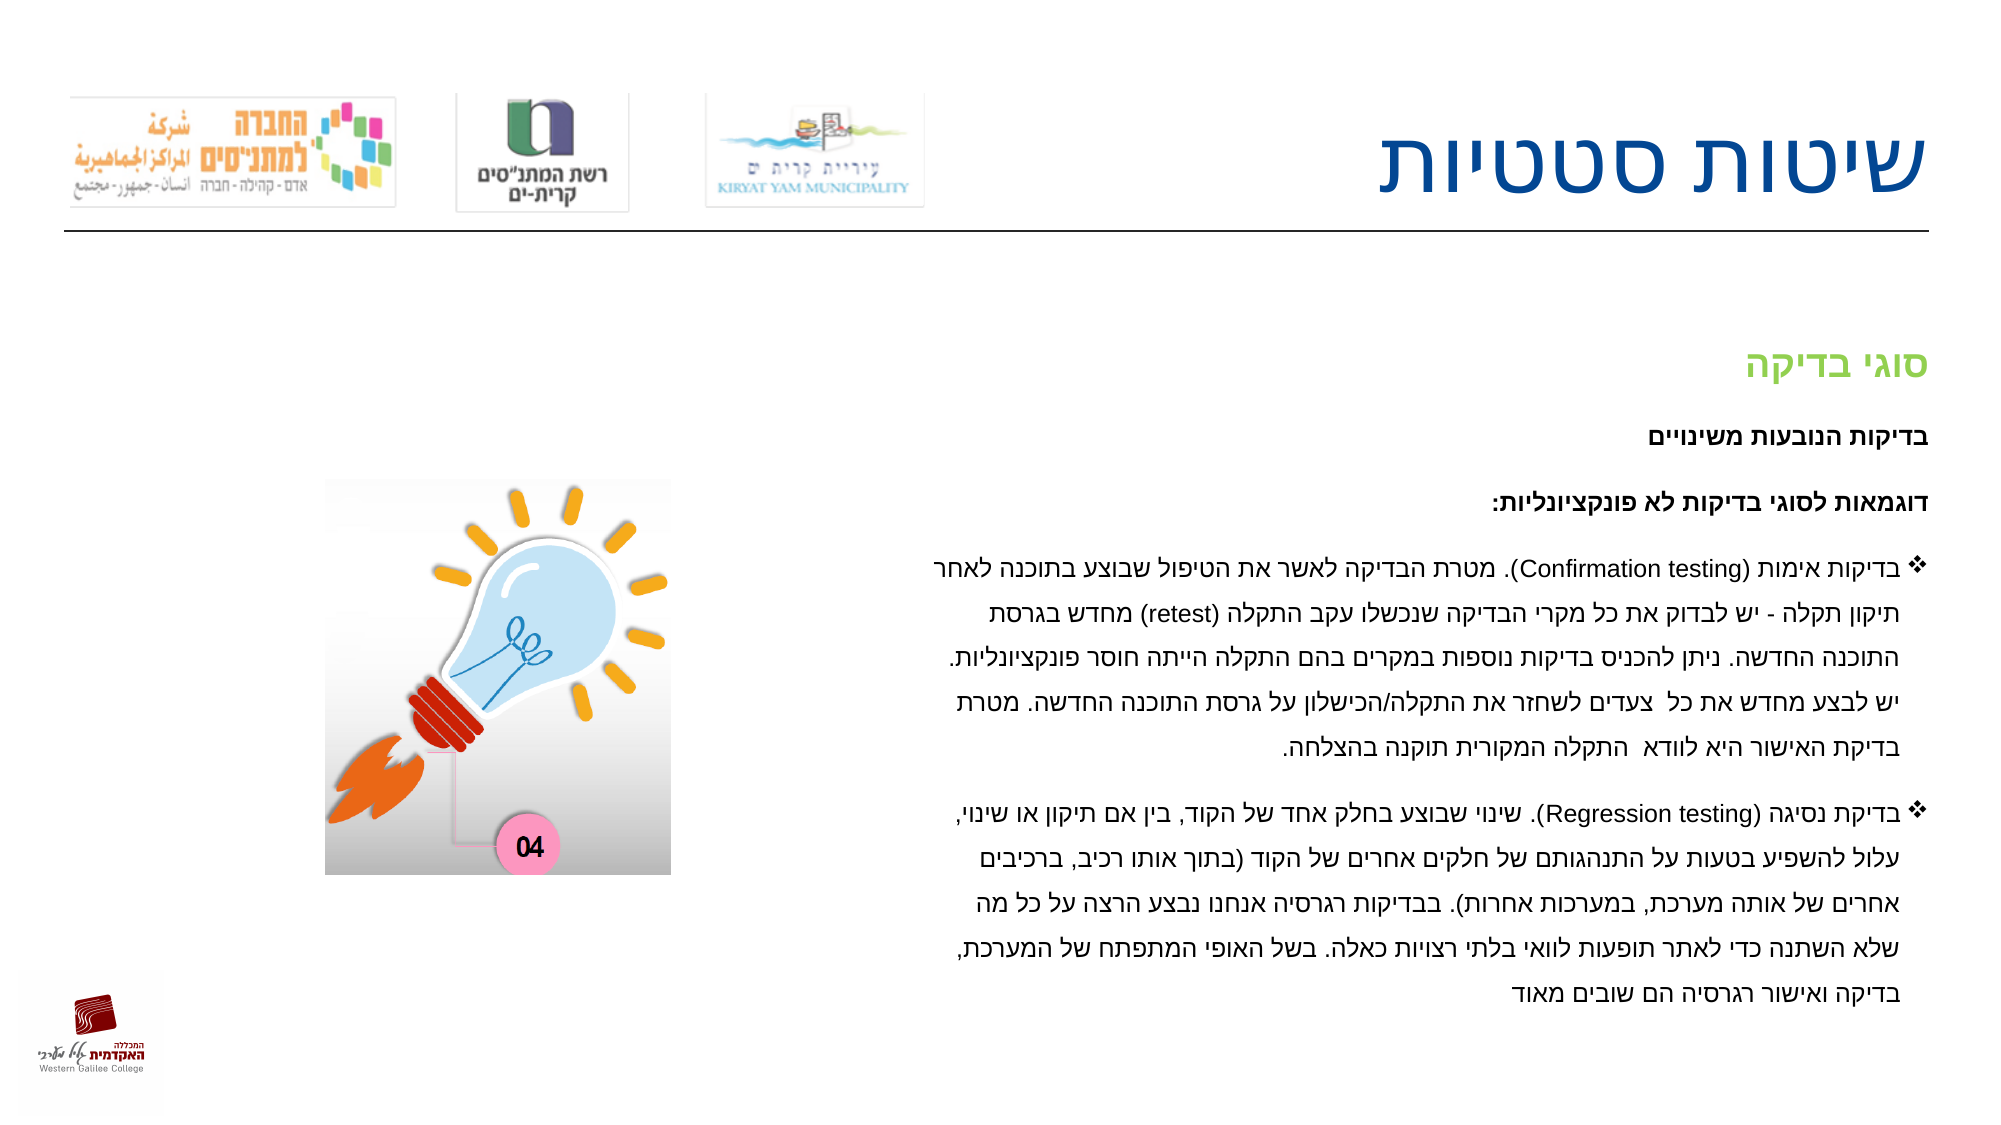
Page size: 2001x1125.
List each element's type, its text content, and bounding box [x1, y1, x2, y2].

picture [18, 970, 164, 1116]
text_box סוגי בדיקה בדיקות הנובעות משינויים דוגמאות לסוגי בדיקות לא פונקציונליות: בדיקות אימות (Confirmation testing). מטרת הבדיקה לאשר את הטיפול שבוצע בתוכנה לאחר תיקון תקלה - יש לבדוק את כל מקרי הבדיקה שנכשלו עקב התקלה (retest) מחדש בגרסת התוכנה החדשה. ניתן להכניס בדיקות נוספות במקרים בהם התקלה הייתה חוסר פונקציונליות. יש לבצע מחדש את כל צעדים לשחזר את התקלה/הכישלון על גרסת התוכנה החדשה. מטרת בדיקת האישור היא לוודא התקלה המקורית תוקנה בהצלחה. בדיקת נסיגה (Regression testing). שינוי שבוצע בחלק אחד של הקוד, בין אם תיקון או שינוי, עלול להשפיע בטעות על התנהגותם של חלקים אחרים של הקוד (בתוך אותו רכיב, ברכיבים אחרים של אותה מערכת, במערכות אחרות). בבדיקות רגרסיה אנחנו נבצע הרצה על כל מה שלא השתנה כדי לאתר תופעות לוואי בלתי רצויות כאלה. בשל האופי המתפתח של המערכת, בדיקה ואישור רגרסיה הם שובים מאוד [924, 309, 1930, 1043]
picture [70, 93, 925, 213]
picture [325, 479, 671, 875]
title שיטות סטטיות [64, 55, 1930, 221]
